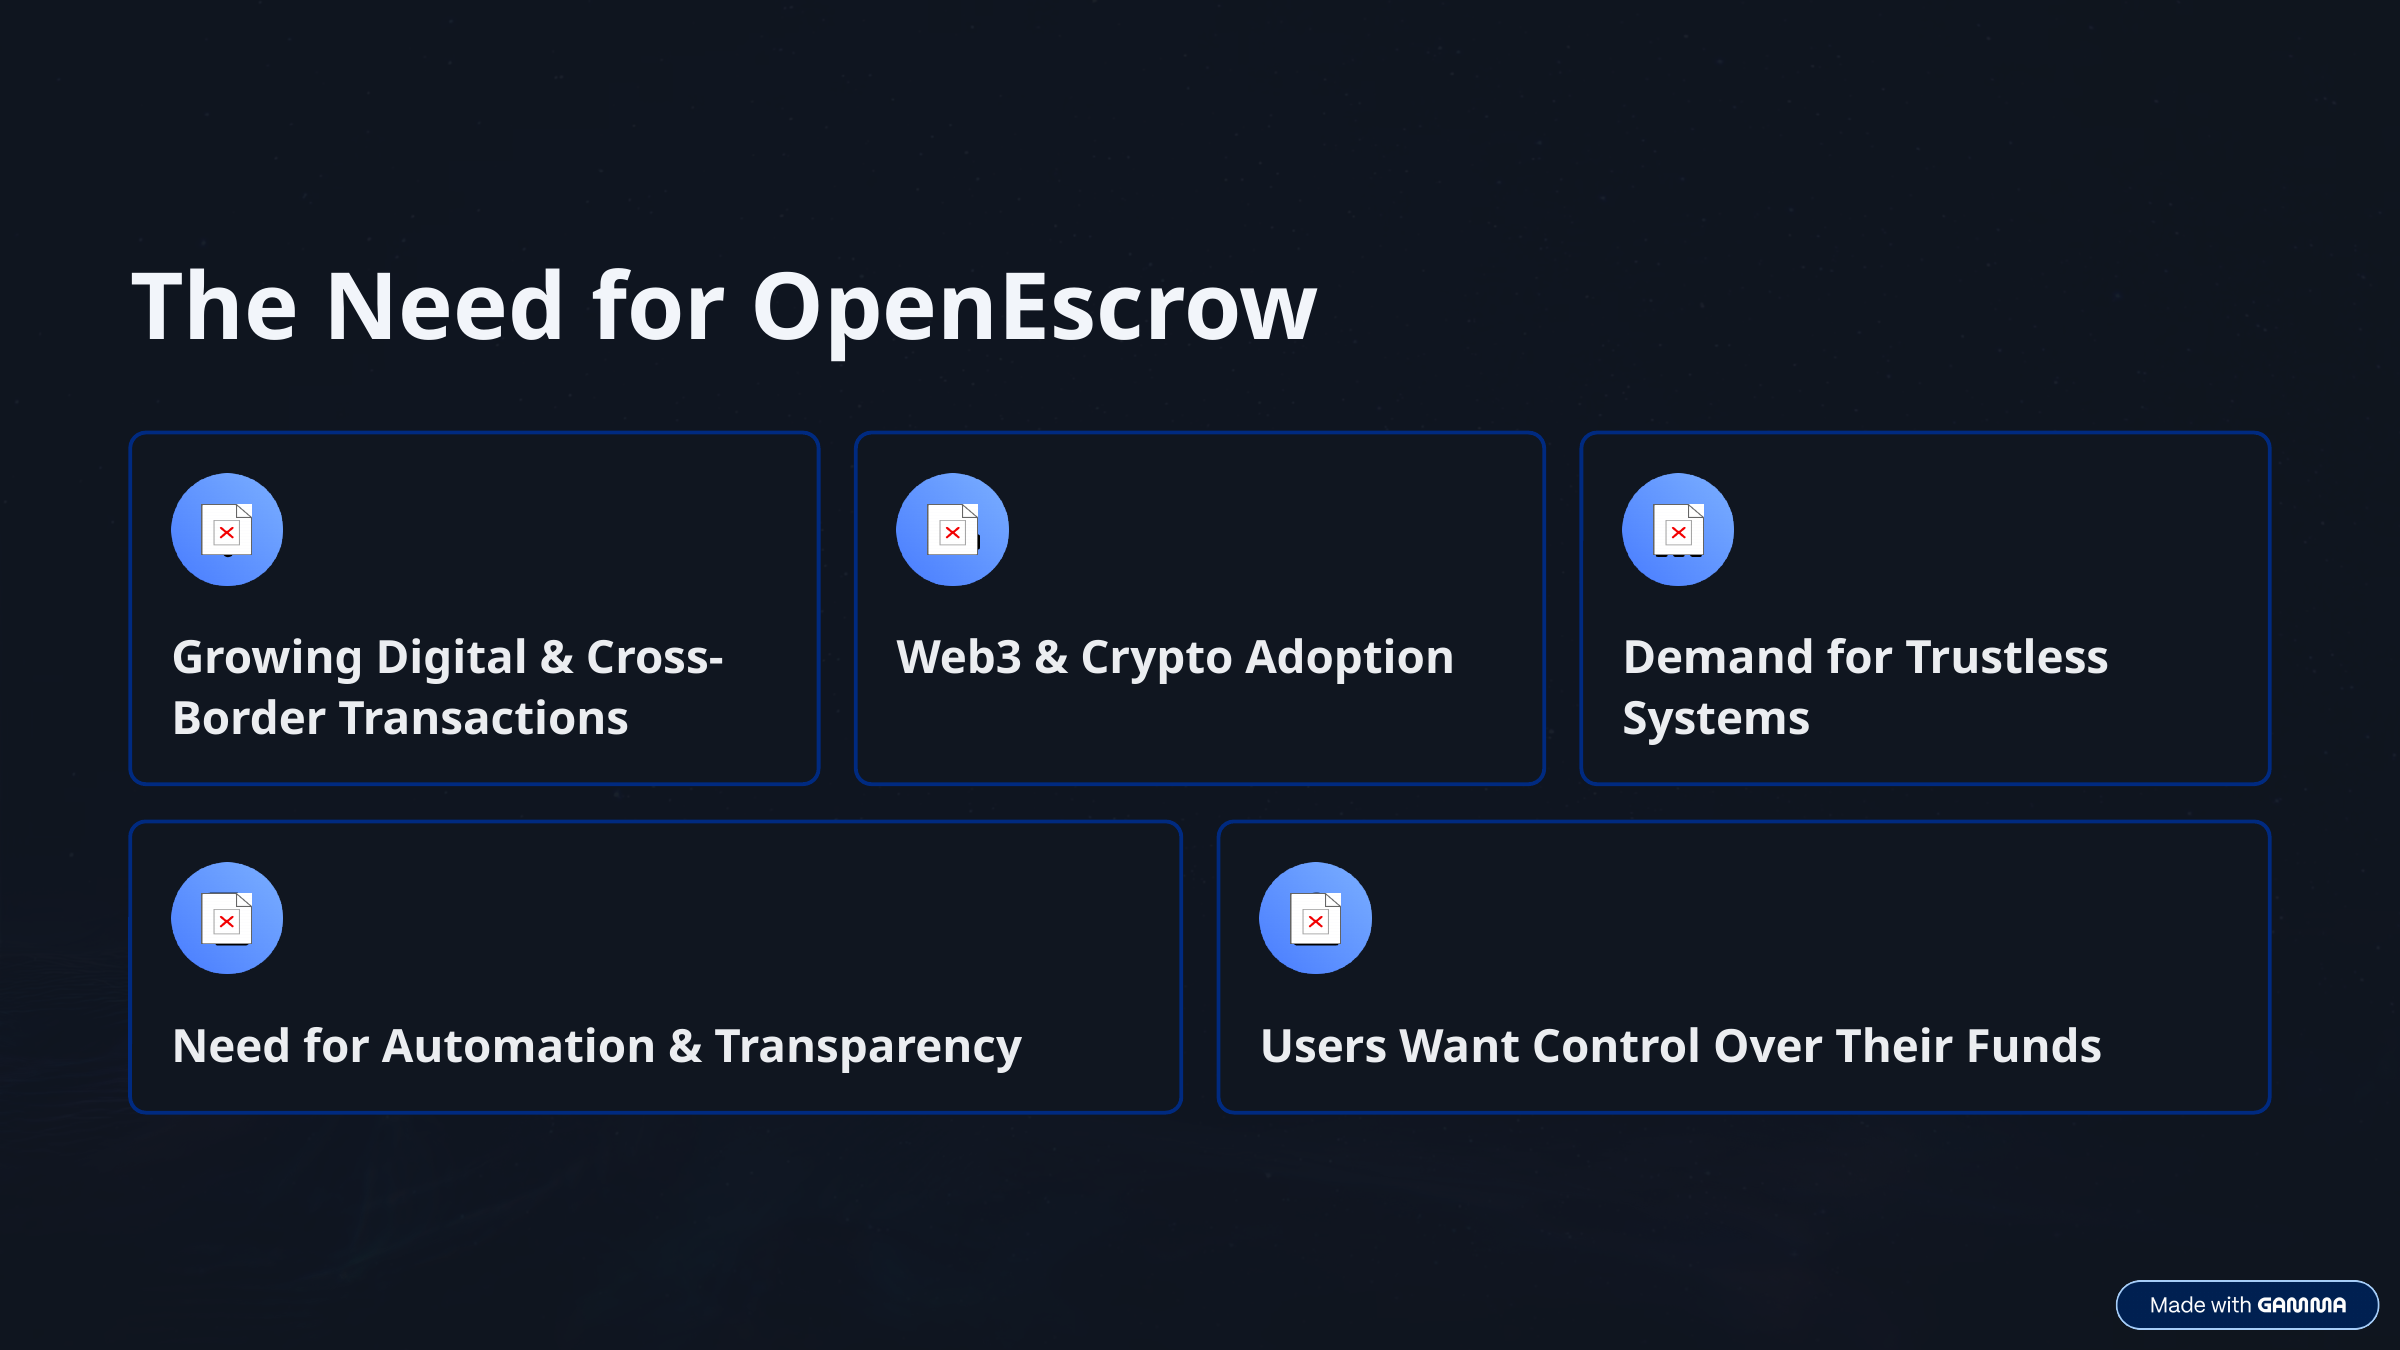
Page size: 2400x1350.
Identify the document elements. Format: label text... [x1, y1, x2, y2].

picture [171, 473, 283, 586]
text_box [130, 821, 1182, 1113]
text_box The Need for OpenEscrow [130, 237, 1307, 359]
picture [1259, 862, 1372, 974]
picture [896, 473, 1009, 586]
text_box Demand for Trustless Systems [1622, 622, 2229, 744]
text_box Growing Digital & Cross-Border Transactions [171, 622, 778, 744]
text_box Need for Automation & Transparency [171, 1011, 1008, 1072]
picture [171, 862, 283, 974]
text_box Users Want Control Over Their Funds [1259, 1011, 2097, 1072]
text_box [1581, 432, 2270, 785]
text_box [855, 432, 1545, 785]
text_box [130, 432, 819, 785]
picture [2106, 1271, 2389, 1339]
text_box Web3 & Crypto Adoption [896, 622, 1458, 683]
picture [1622, 473, 1734, 586]
text_box [1218, 821, 2270, 1113]
